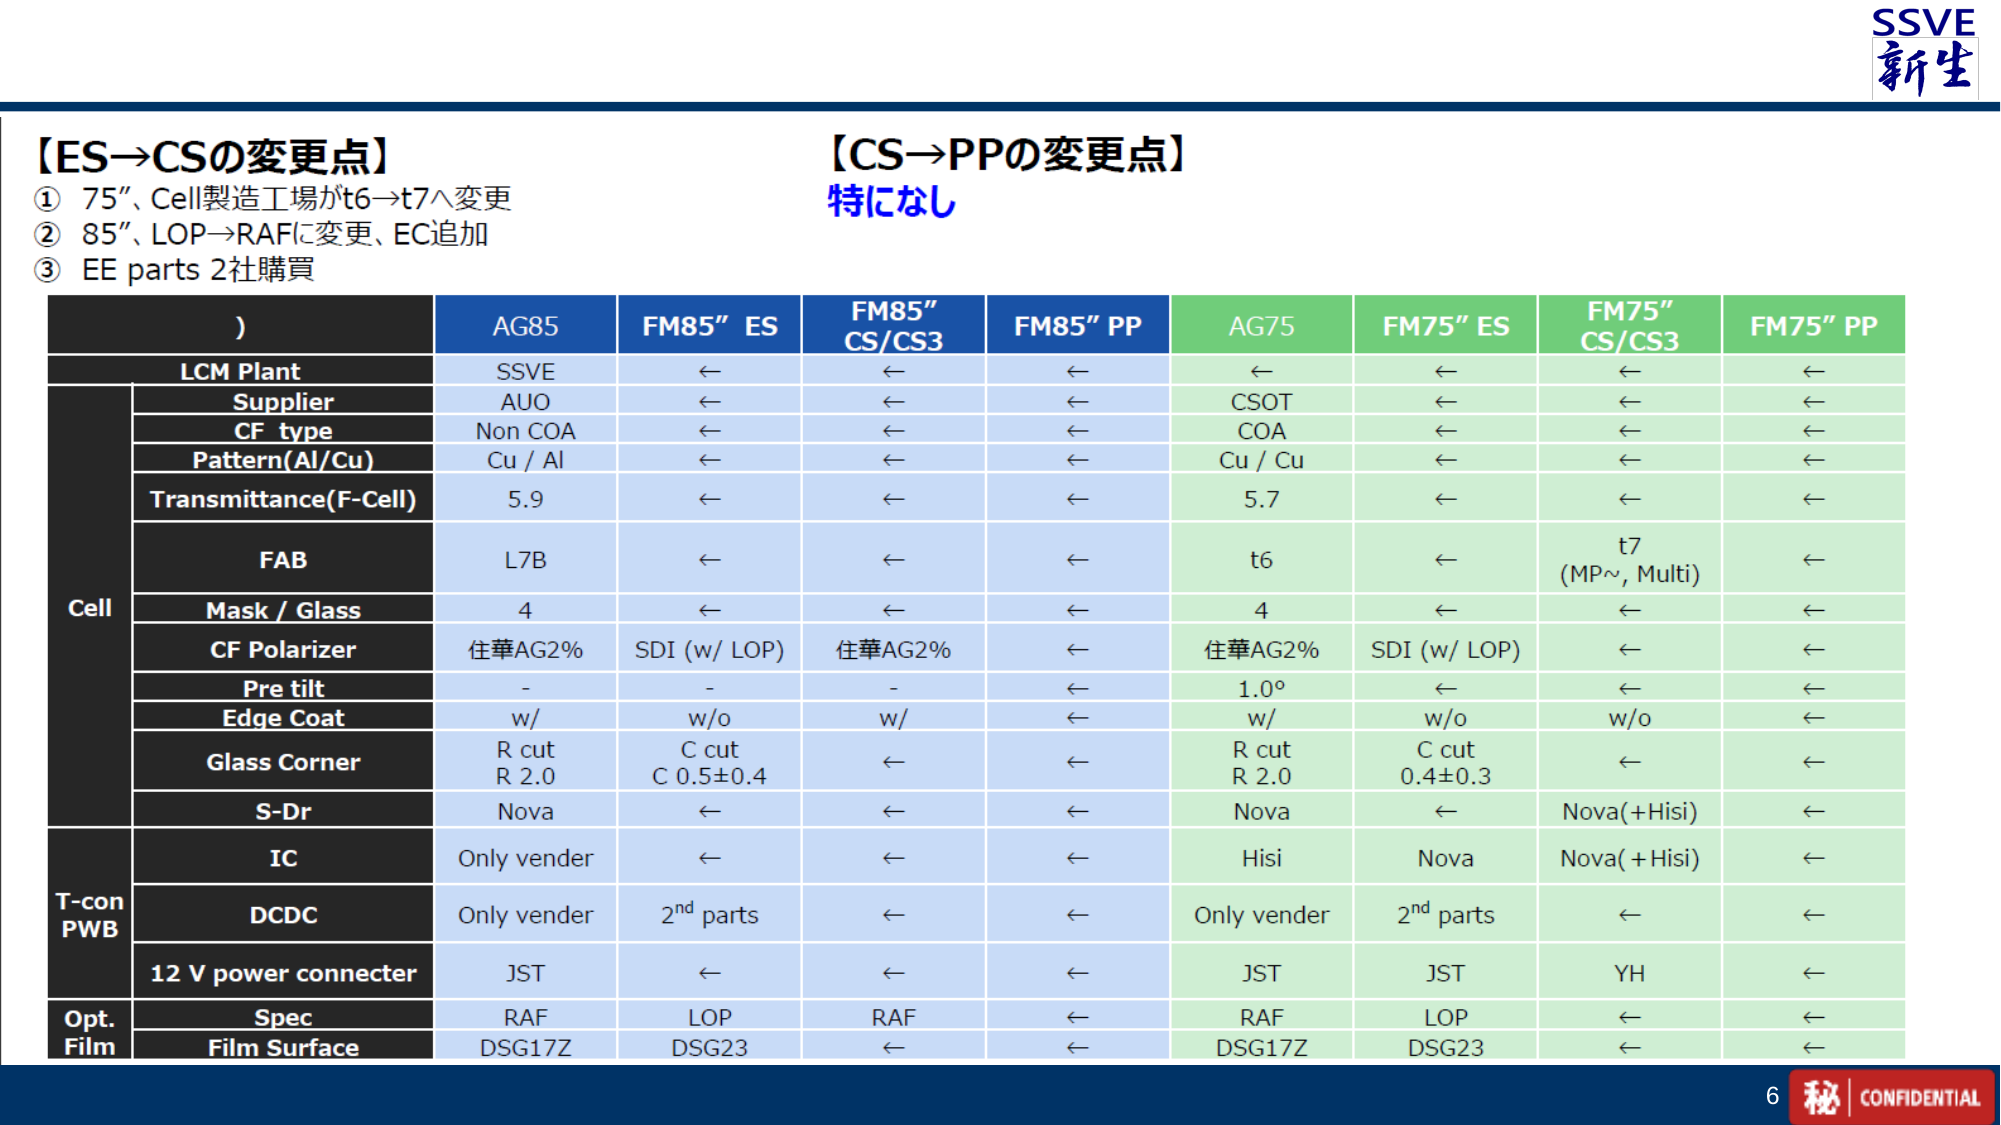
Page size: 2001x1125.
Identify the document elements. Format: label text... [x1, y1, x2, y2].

slide_number 6 [1344, 1065, 1795, 1125]
picture [1870, 2, 1982, 100]
picture [0, 117, 2000, 1125]
